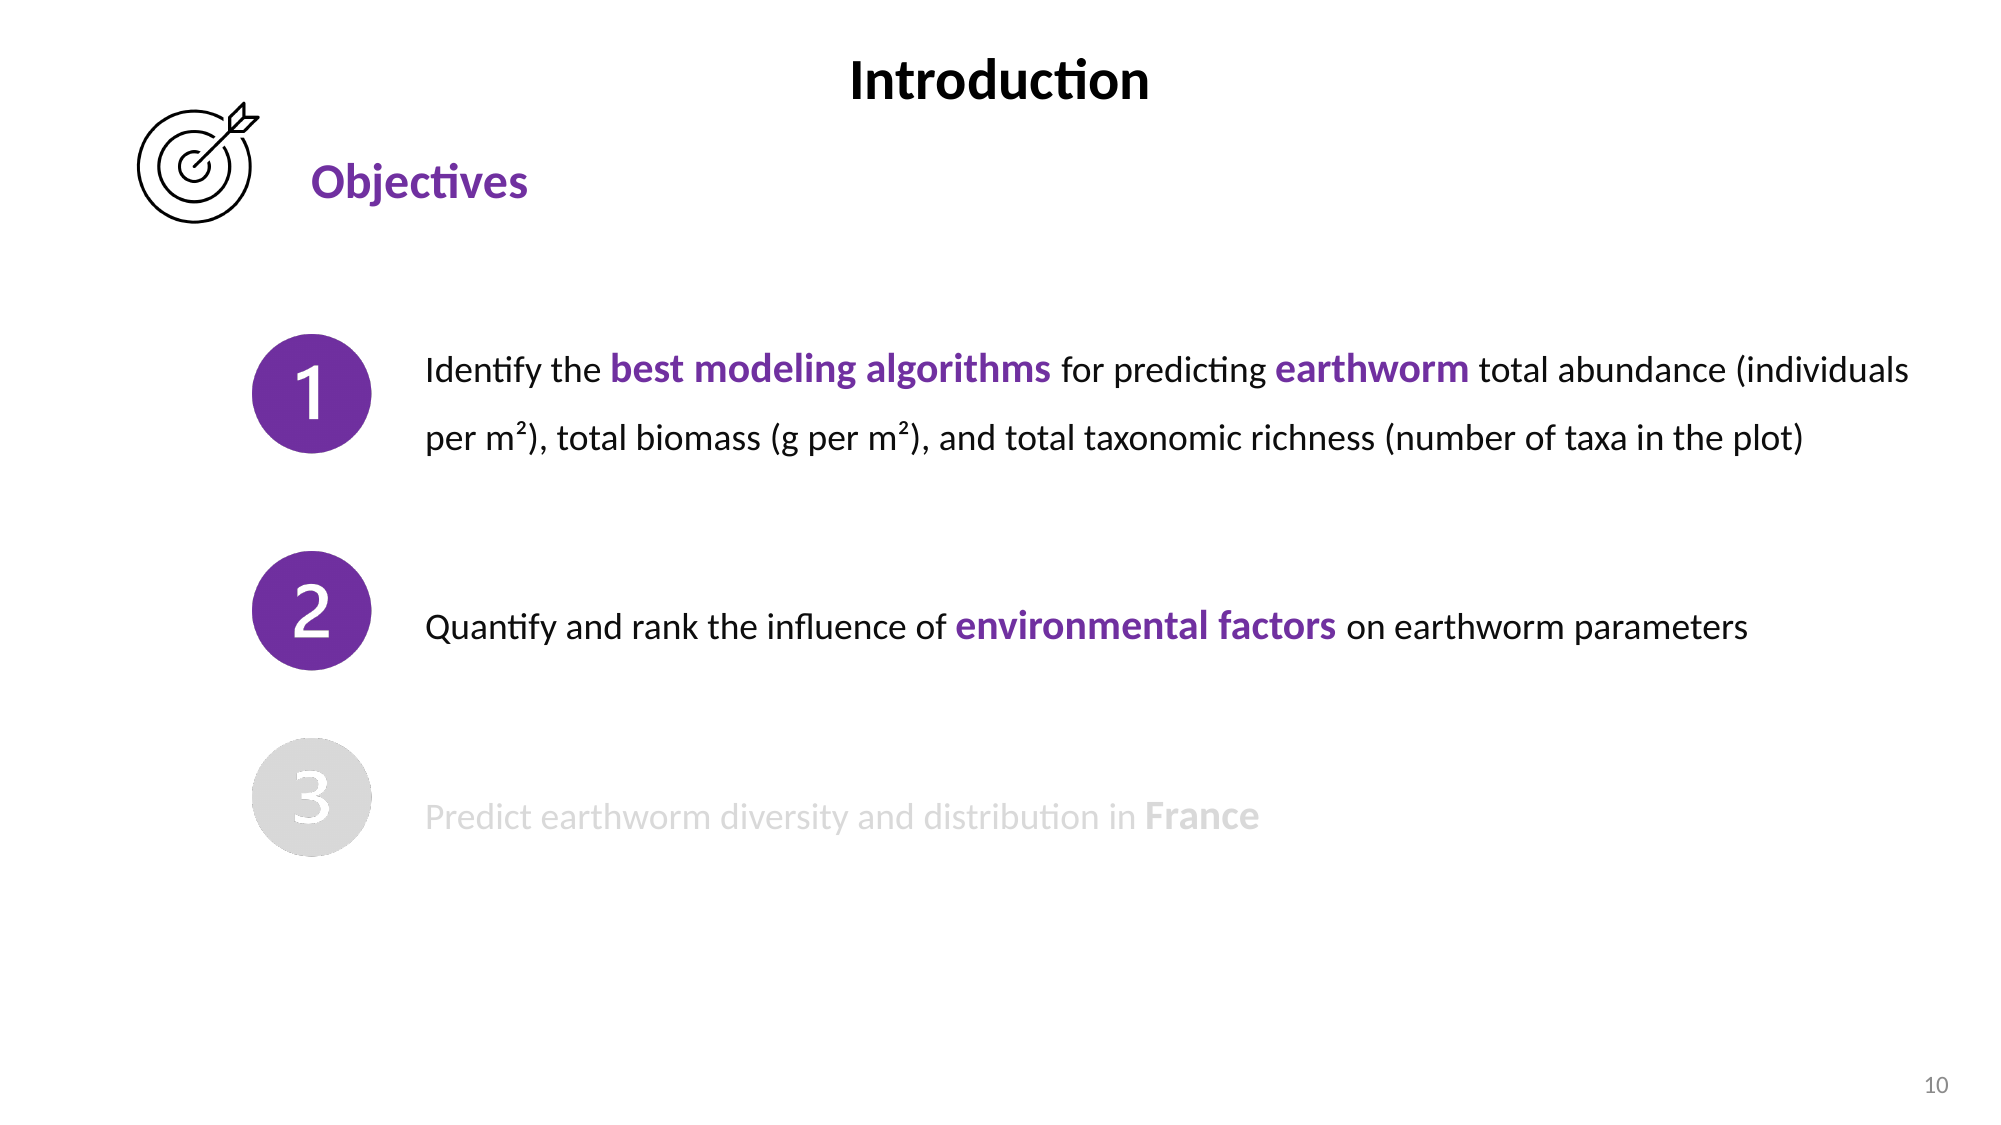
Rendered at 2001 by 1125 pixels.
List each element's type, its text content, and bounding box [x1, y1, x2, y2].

text_box Introduction [0, 33, 2000, 119]
slide_number 10 [1514, 1053, 1964, 1114]
picture [236, 721, 387, 872]
picture [121, 89, 272, 240]
picture [236, 535, 387, 686]
text_box Identify the best modeling algorithms for predicting earthworm total abundance (individuals per m²), total biomass (g per m²), and total taxonomic richness (number of taxa in the plot) Quantify and rank the influence of environmental factors on earthworm parameters Predict earthworm diversity and distribution in France [381, 278, 1980, 875]
picture [236, 318, 387, 469]
text_box Objectives [296, 141, 544, 217]
